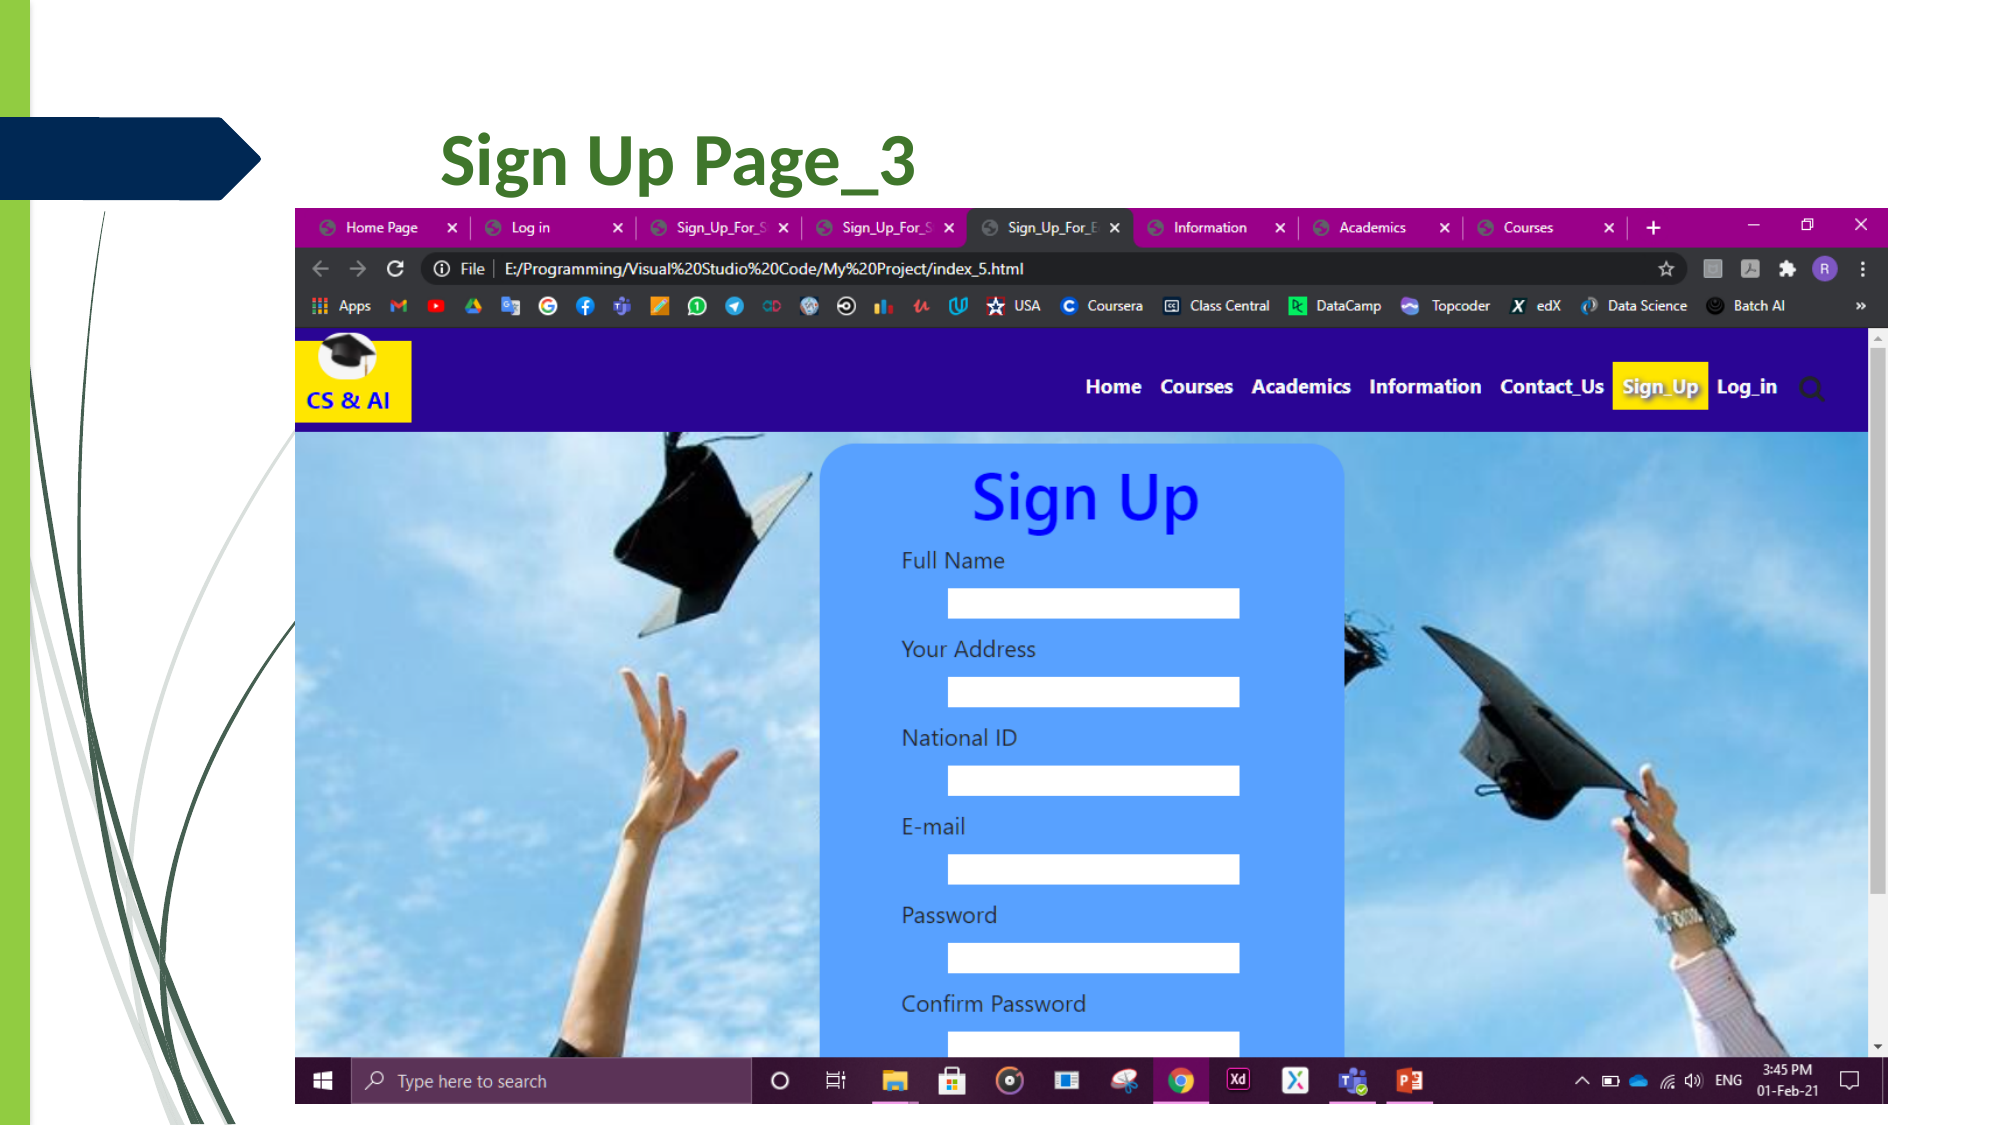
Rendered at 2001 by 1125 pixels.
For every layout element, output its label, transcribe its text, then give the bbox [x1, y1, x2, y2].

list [295, 208, 1888, 1104]
title Sign Up Page_3 [425, 102, 1888, 208]
